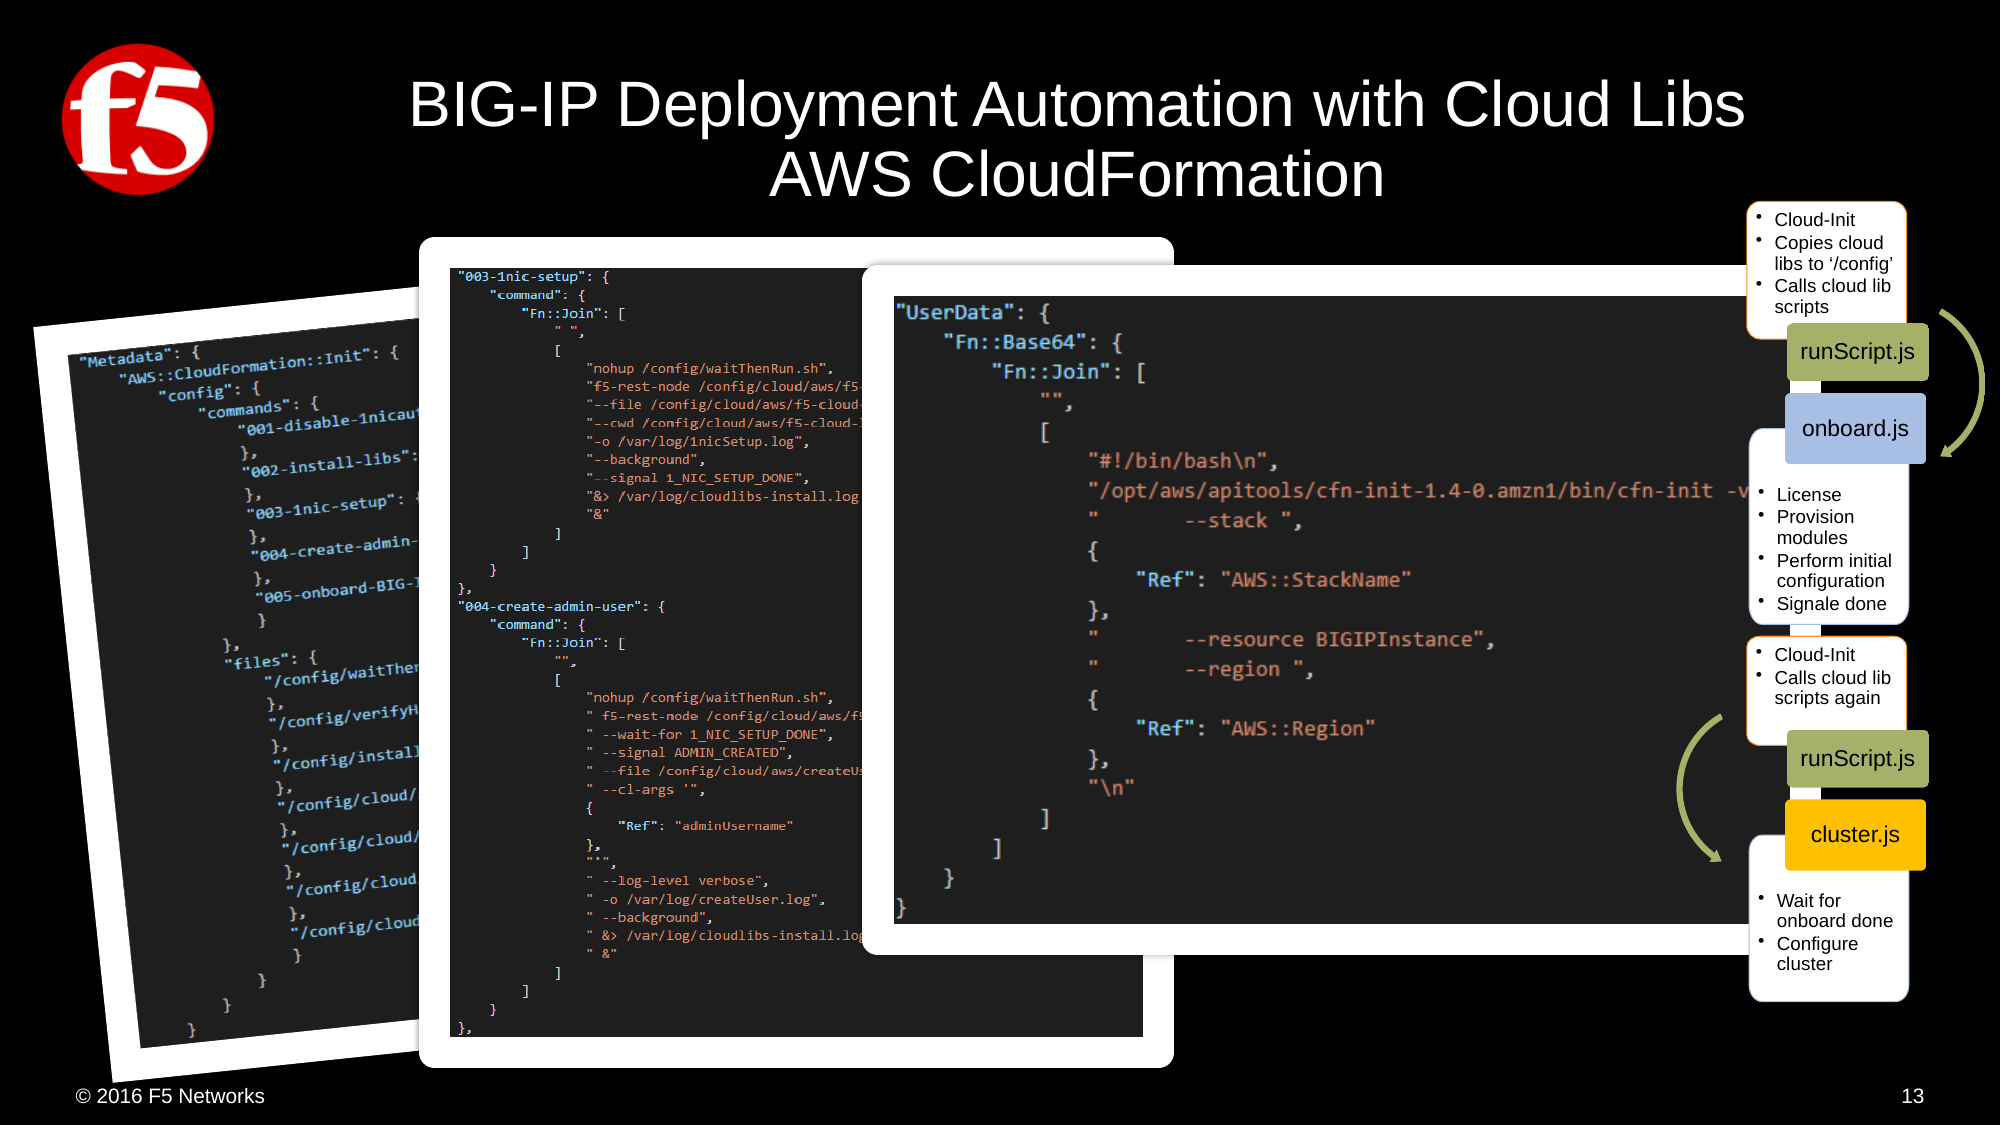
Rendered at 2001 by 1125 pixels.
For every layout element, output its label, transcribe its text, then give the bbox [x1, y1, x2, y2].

picture [51, 34, 225, 208]
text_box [1746, 636, 1930, 788]
slide_number 13 [1500, 1065, 1950, 1125]
picture [68, 267, 1791, 1048]
title BIG-IP Deployment Automation with Cloud Libs AWS CloudFormation [263, 46, 1892, 238]
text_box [1749, 799, 1927, 1002]
footer © 2016 F5 Networks [50, 1065, 725, 1125]
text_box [1746, 201, 1930, 382]
text_box [1938, 308, 1986, 458]
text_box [1749, 392, 1927, 625]
